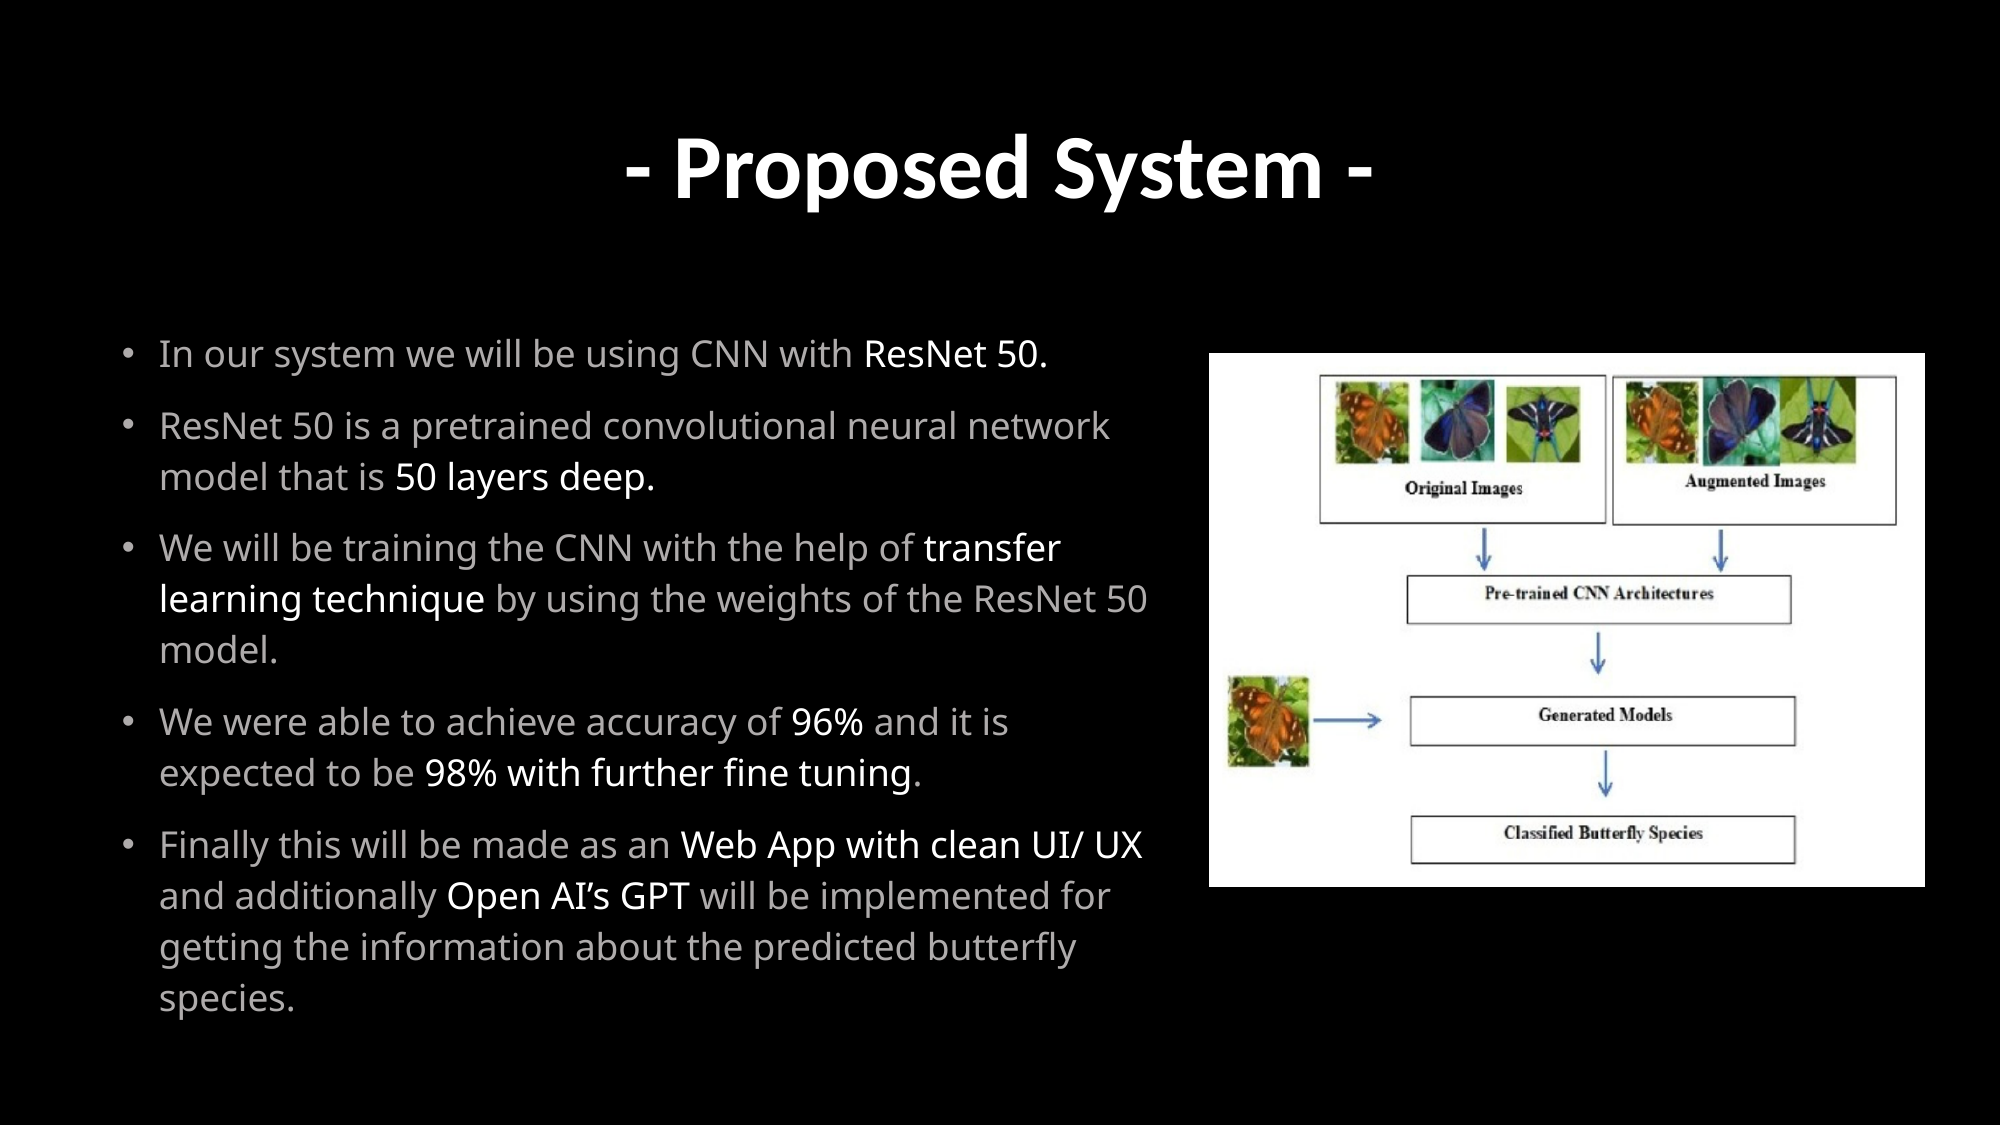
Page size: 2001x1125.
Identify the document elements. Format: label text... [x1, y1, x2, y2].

list In our system we will be using CNN with ResNet 50. ResNet 50 is a pretrained convolutional neural network model that is 50 layers deep. We will be training the CNN with the help of transfer learning technique by using the weights of the ResNet 50 model. We were able to achieve accuracy of 96% and it is expected to be 98% with further fine tuning. Finally this will be made as an Web App with clean UI/ UX and additionally Open AI’s GPT will be implemented for getting the information about the predicted butterfly species. [106, 316, 1184, 1030]
title - Proposed System - [137, 59, 1863, 278]
picture [1209, 353, 1925, 887]
